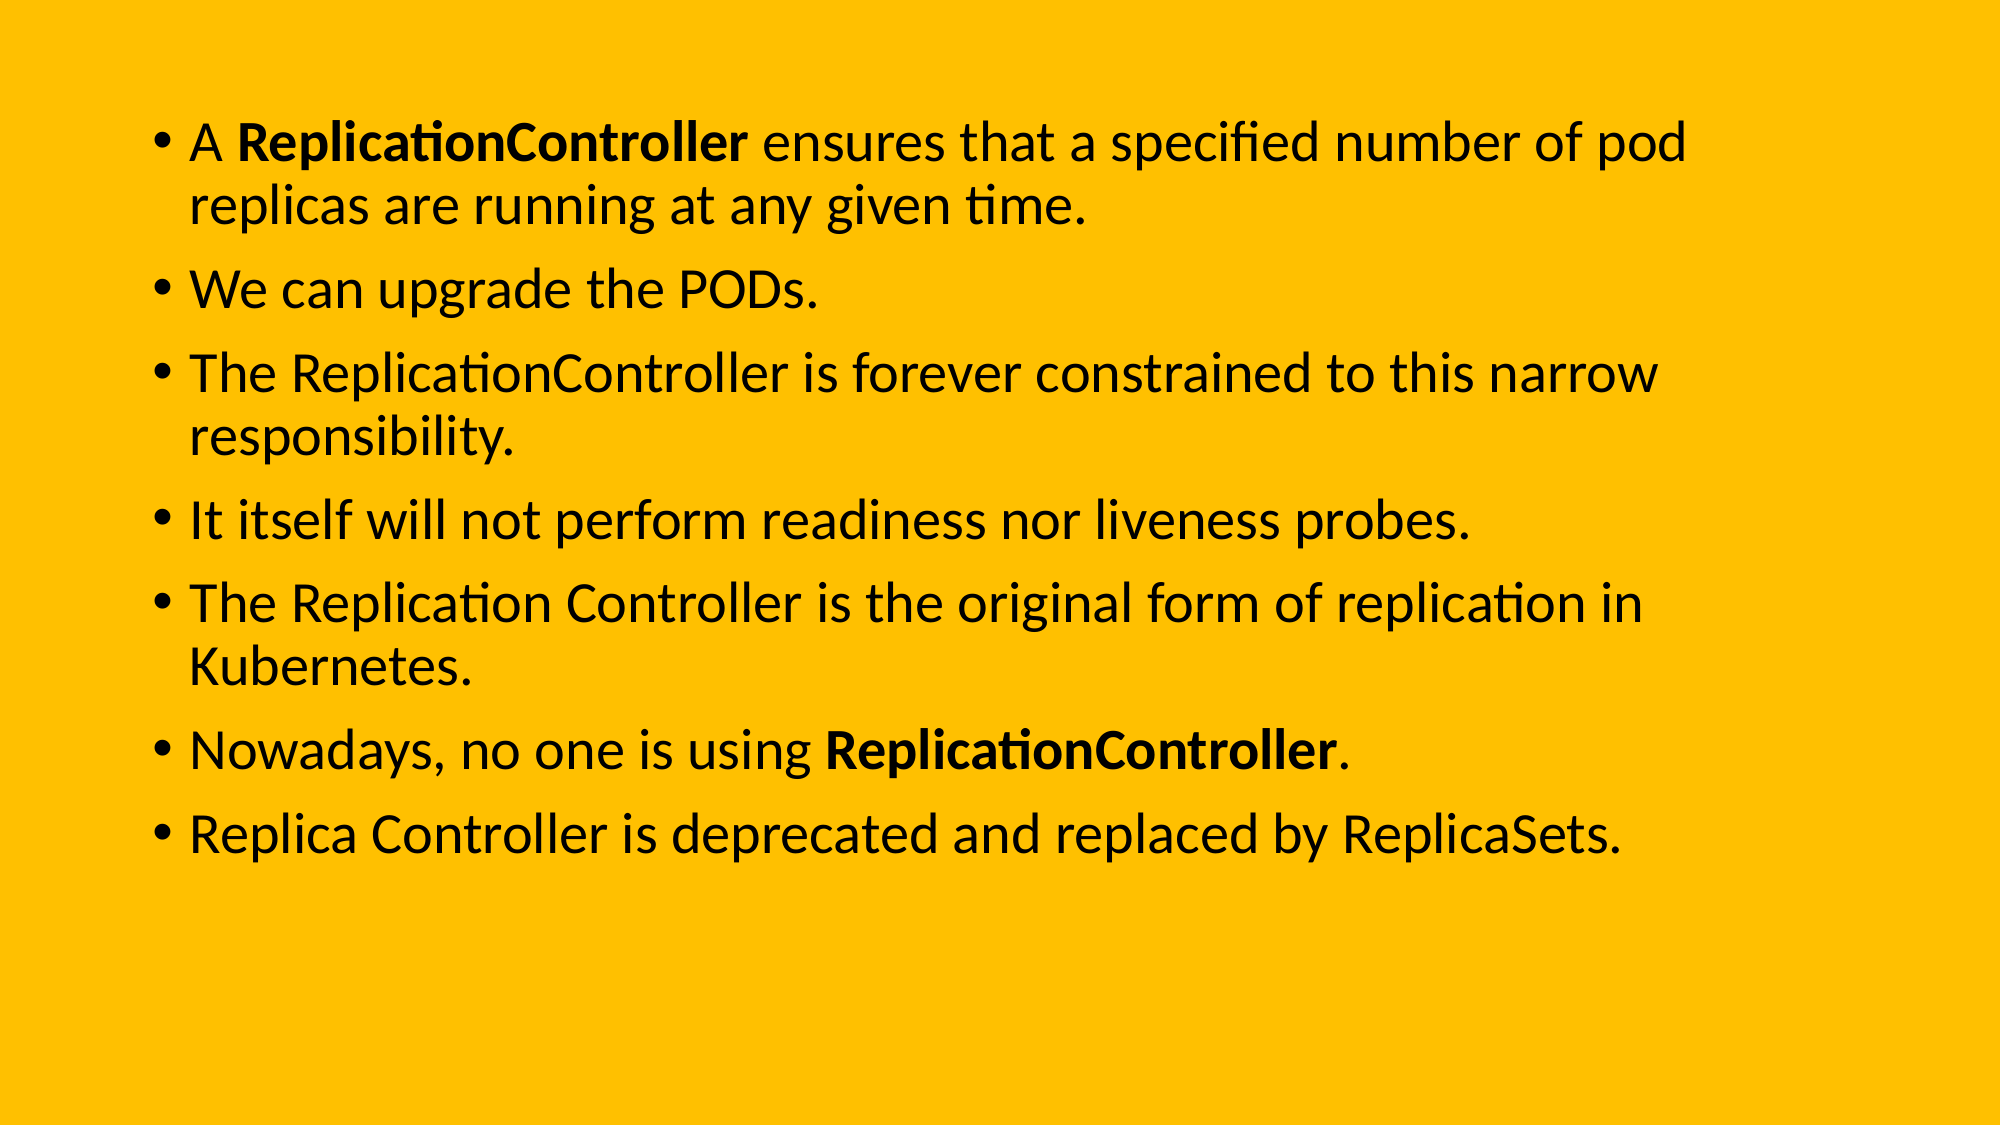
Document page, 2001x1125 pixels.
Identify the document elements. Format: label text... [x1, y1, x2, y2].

list A ReplicationController ensures that a specified number of pod replicas are running at any given time. We can upgrade the PODs. The ReplicationController is forever constrained to this narrow responsibility. It itself will not perform readiness nor liveness probes. The Replication Controller is the original form of replication in Kubernetes. Nowadays, no one is using ReplicationController. Replica Controller is deprecated and replaced by ReplicaSets. [137, 103, 1863, 1014]
